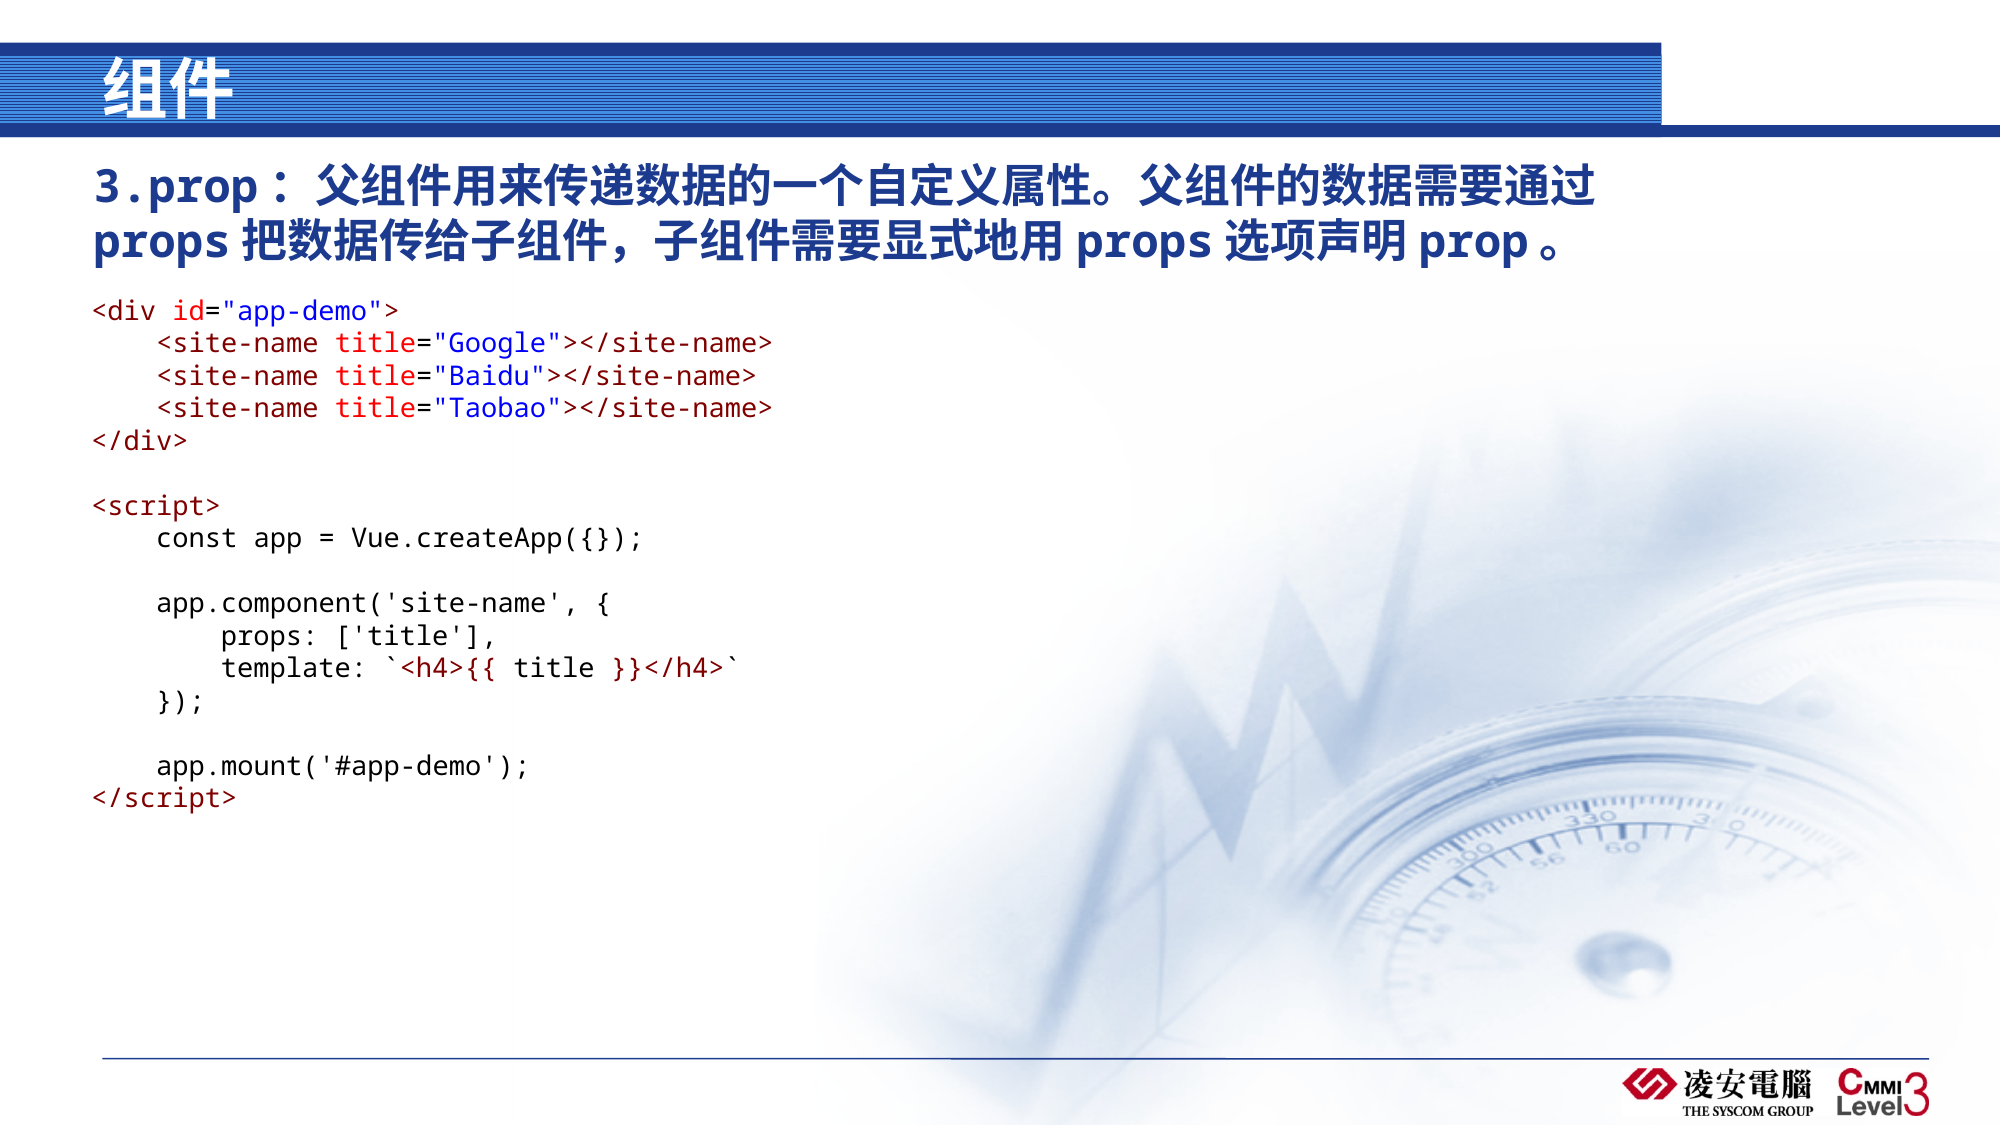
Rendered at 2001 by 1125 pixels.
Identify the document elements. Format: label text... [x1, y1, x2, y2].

title 组件 [86, 37, 1505, 138]
text_box 3.prop：父组件用来传递数据的一个自定义属性。父组件的数据需要通过props把数据传给子组件，子组件需要显式地用props选项声明prop。 [78, 148, 1627, 274]
picture [511, 236, 2000, 1125]
text_box <div id="app-demo"> <site-name title="Google"></site-name> <site-name title="Baidu"></site-name> <site-name title="Taobao"></site-name> </div> <script> const app = Vue.createApp({}); app.component('site-name', { props: ['title'], template: `<h4>{{ title }}</h4>` }); app.mount('#app-demo'); </script> [76, 286, 789, 821]
